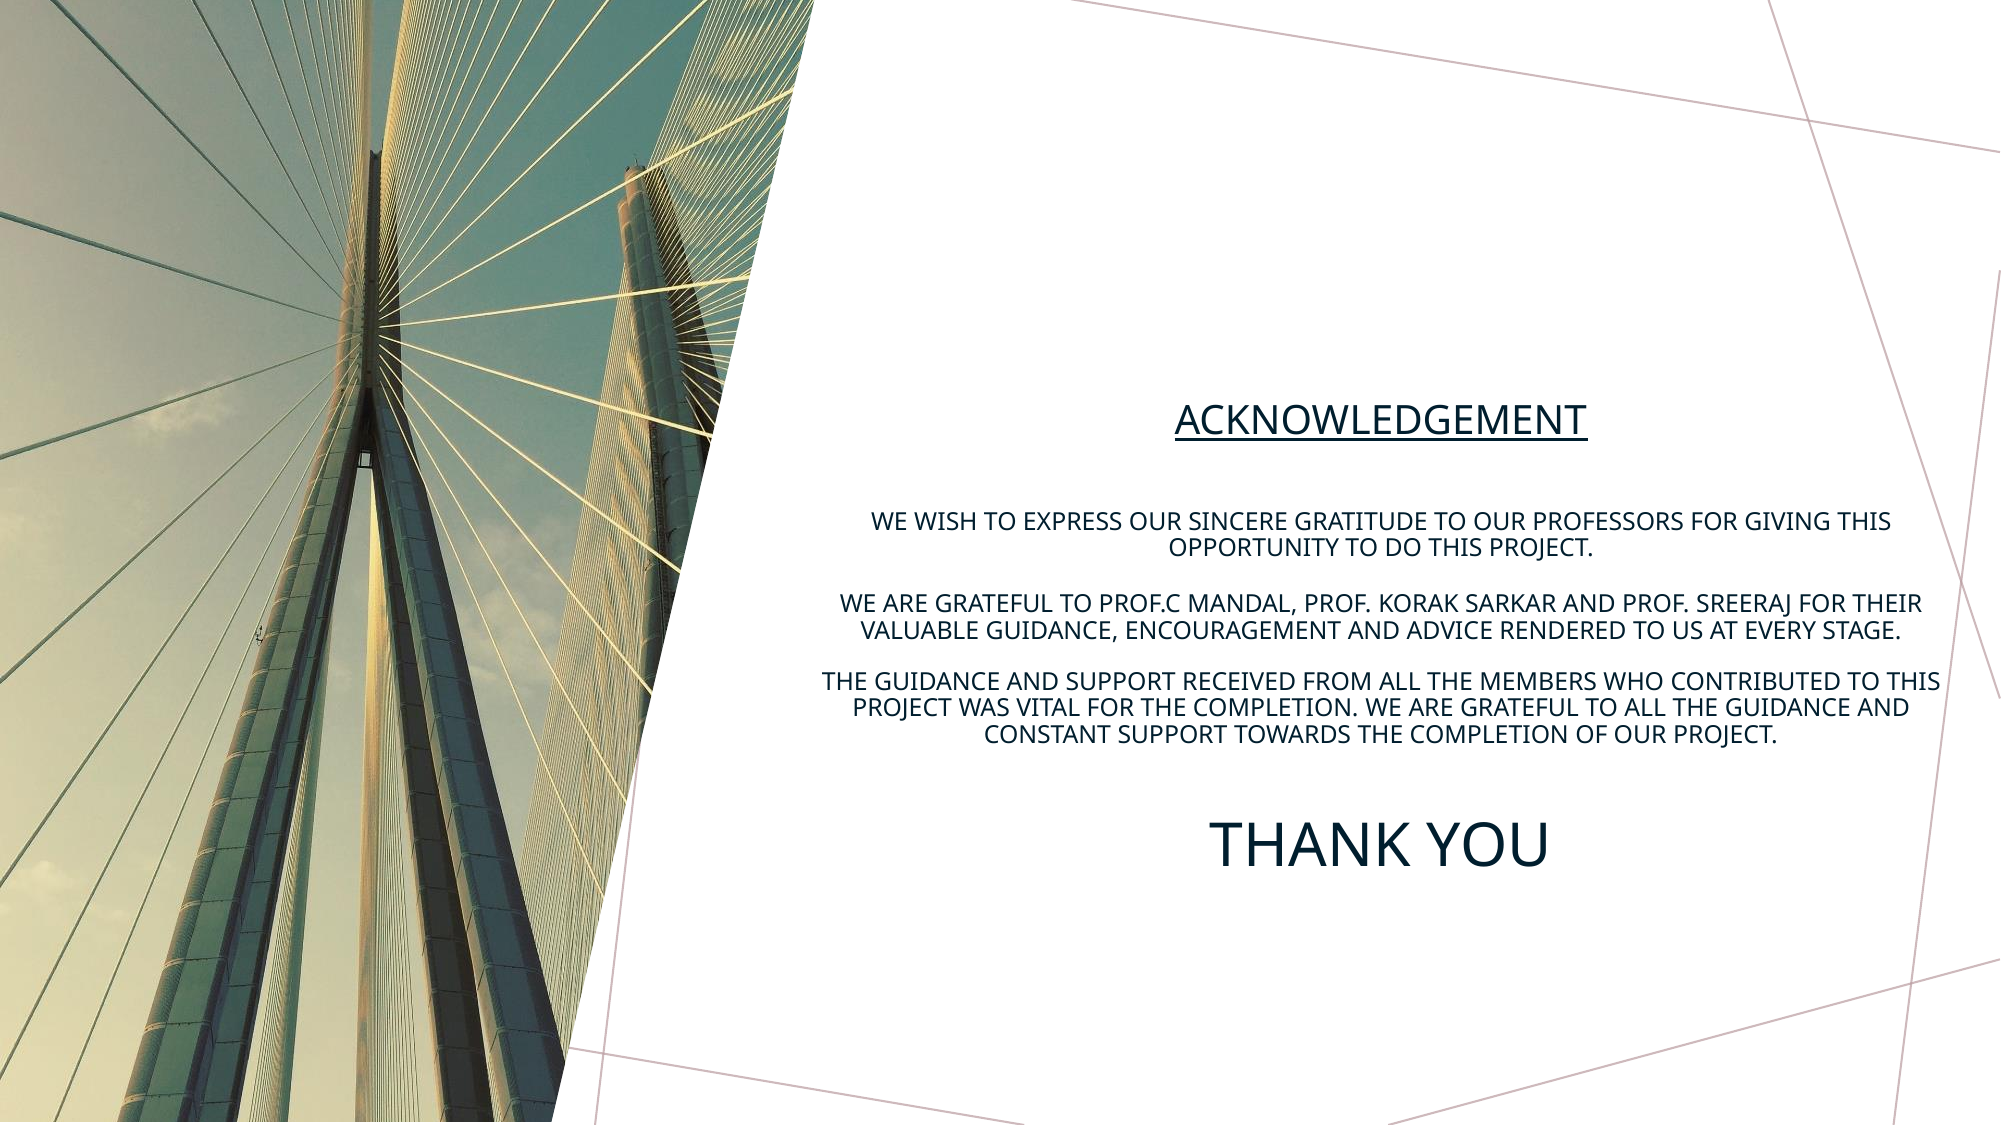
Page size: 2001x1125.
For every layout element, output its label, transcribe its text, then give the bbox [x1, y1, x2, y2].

title Acknowledgement we wish to express our sincere gratitude to our professors for giving this opportunity to do this project. we are grateful to prof.c mandal, prof. korak Sarkar and prof. sreeraj for their valuable guidance, encouragement and advice rendered to us at every stage. The guidance and support received from all the members who contributed to this project was vital for the completion. We are grateful to all the guidance and constant support towards the completion of our project. thank you [815, 343, 1972, 1096]
picture [0, 0, 815, 1122]
